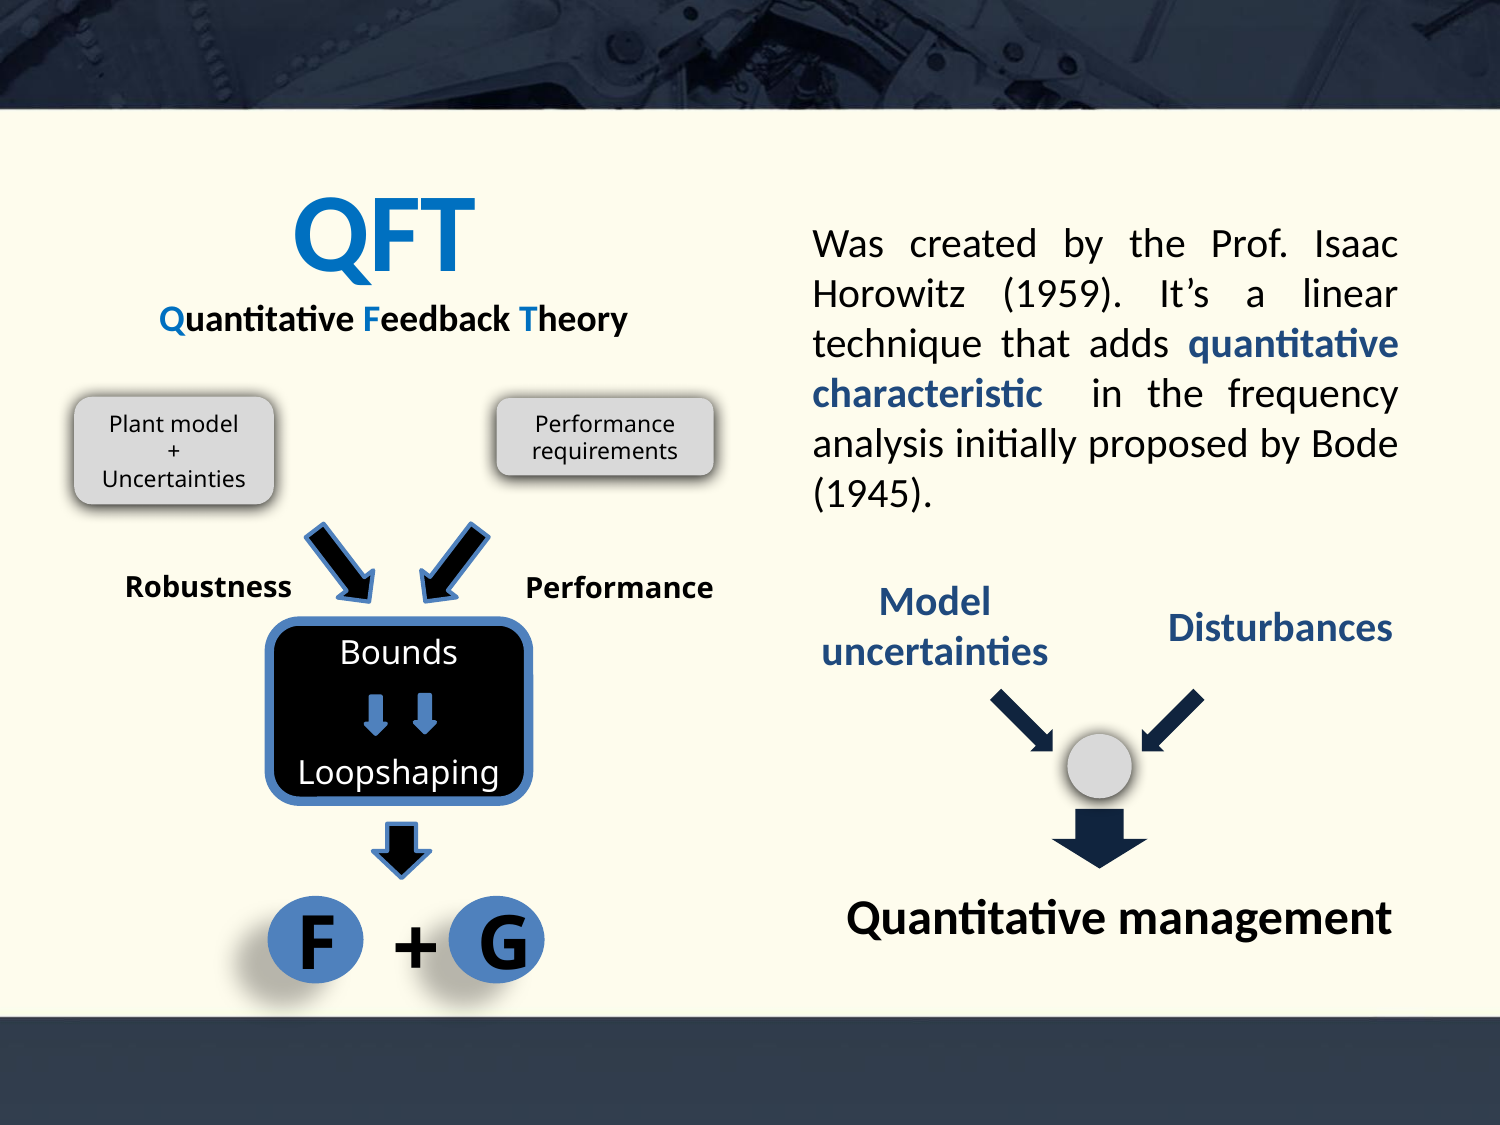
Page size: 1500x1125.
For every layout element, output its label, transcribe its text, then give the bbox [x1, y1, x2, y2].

text_box Quantitative Feedback Theory [109, 264, 678, 347]
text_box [73, 396, 733, 1004]
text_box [784, 566, 1456, 954]
text_box Was created by the Prof. Isaac Horowitz (1959). It’s a linear technique that adds quantitative characteristic in the frequency analysis initially proposed by Bode (1945). [797, 208, 1414, 524]
text_box QFT [277, 83, 492, 264]
picture [0, 0, 1500, 1125]
